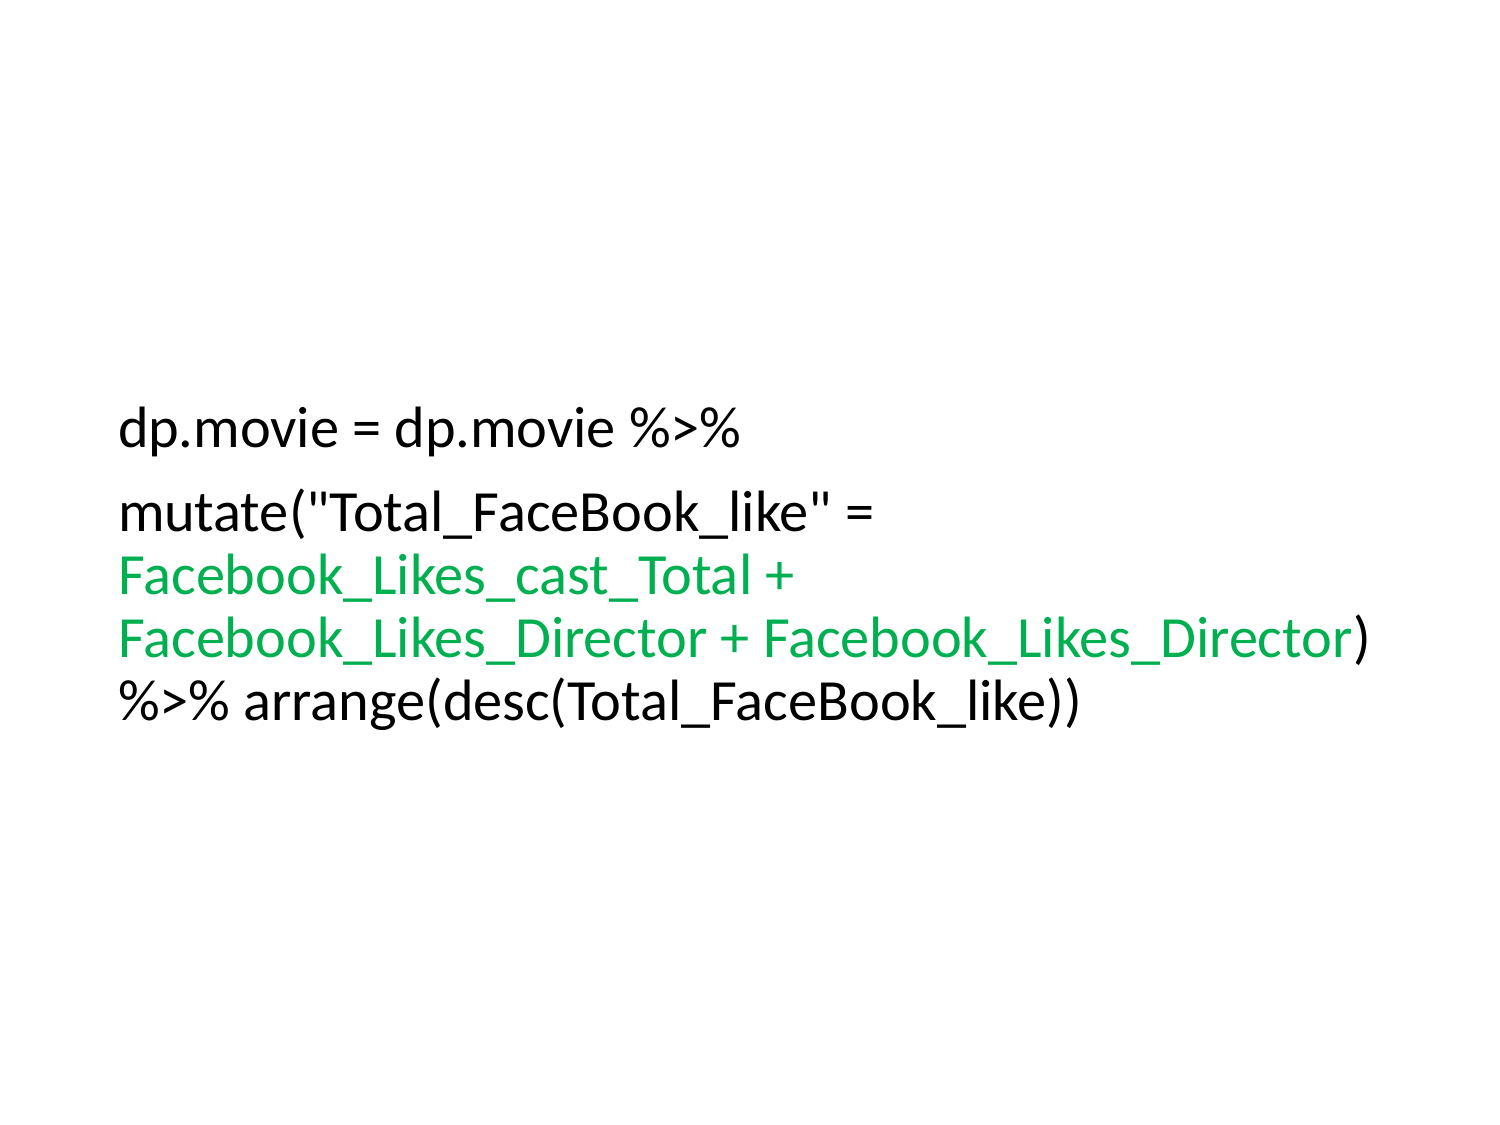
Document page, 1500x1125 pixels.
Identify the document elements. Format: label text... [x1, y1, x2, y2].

list dp.movie = dp.movie %>% mutate("Total_FaceBook_like" = Facebook_Likes_cast_Total + Facebook_Likes_Director + Facebook_Likes_Director) %>% arrange(desc(Total_FaceBook_like)) [103, 299, 1397, 1014]
